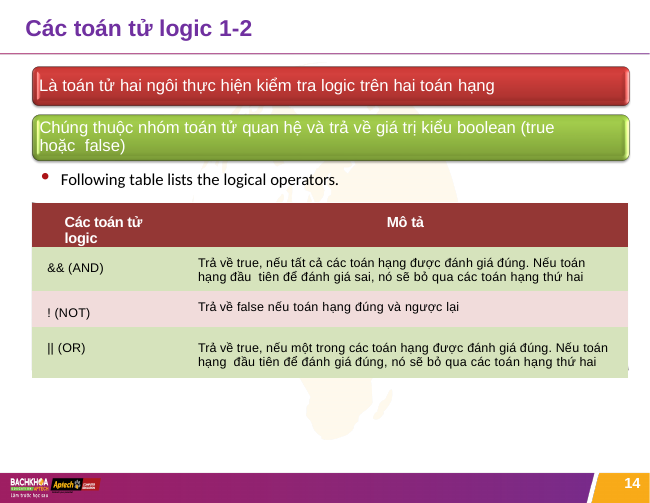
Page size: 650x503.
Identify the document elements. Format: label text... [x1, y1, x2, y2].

slide_number 14 [617, 340, 646, 503]
table_cell ! (NOT) [32, 291, 175, 327]
text_box Là toán tử hai ngôi thực hiện kiểm tra logic trên hai toán hạng Chúng thuộc nhóm toán tử quan hệ và trả về giá trị kiểu boolean (true hoặc false) Following table lists the logical operators. [38, 73, 582, 189]
table_header Các toán tử logic [32, 203, 175, 247]
table_cell Trả về true, nếu một trong các toán hạng được đánh giá đúng. Nếu toán hạng đầu tiên để đánh giá đúng, nó sẽ bỏ qua các toán hạng thứ hai [175, 327, 628, 378]
table_cell Trả về true, nếu tất cả các toán hạng được đánh giá đúng. Nếu toán hạng đầu tiên để đánh giá sai, nó sẽ bỏ qua các toán hạng thứ hai [175, 247, 628, 291]
text_box [26, 65, 632, 170]
table_cell || (OR) [32, 327, 175, 378]
title Các toán tử logic 1-2 [24, 0, 327, 70]
table_header Mô tả [175, 203, 628, 247]
picture [0, 0, 650, 503]
table_cell Trả về false nếu toán hạng đúng và ngược lại [175, 291, 628, 327]
table_cell && (AND) [32, 247, 175, 291]
